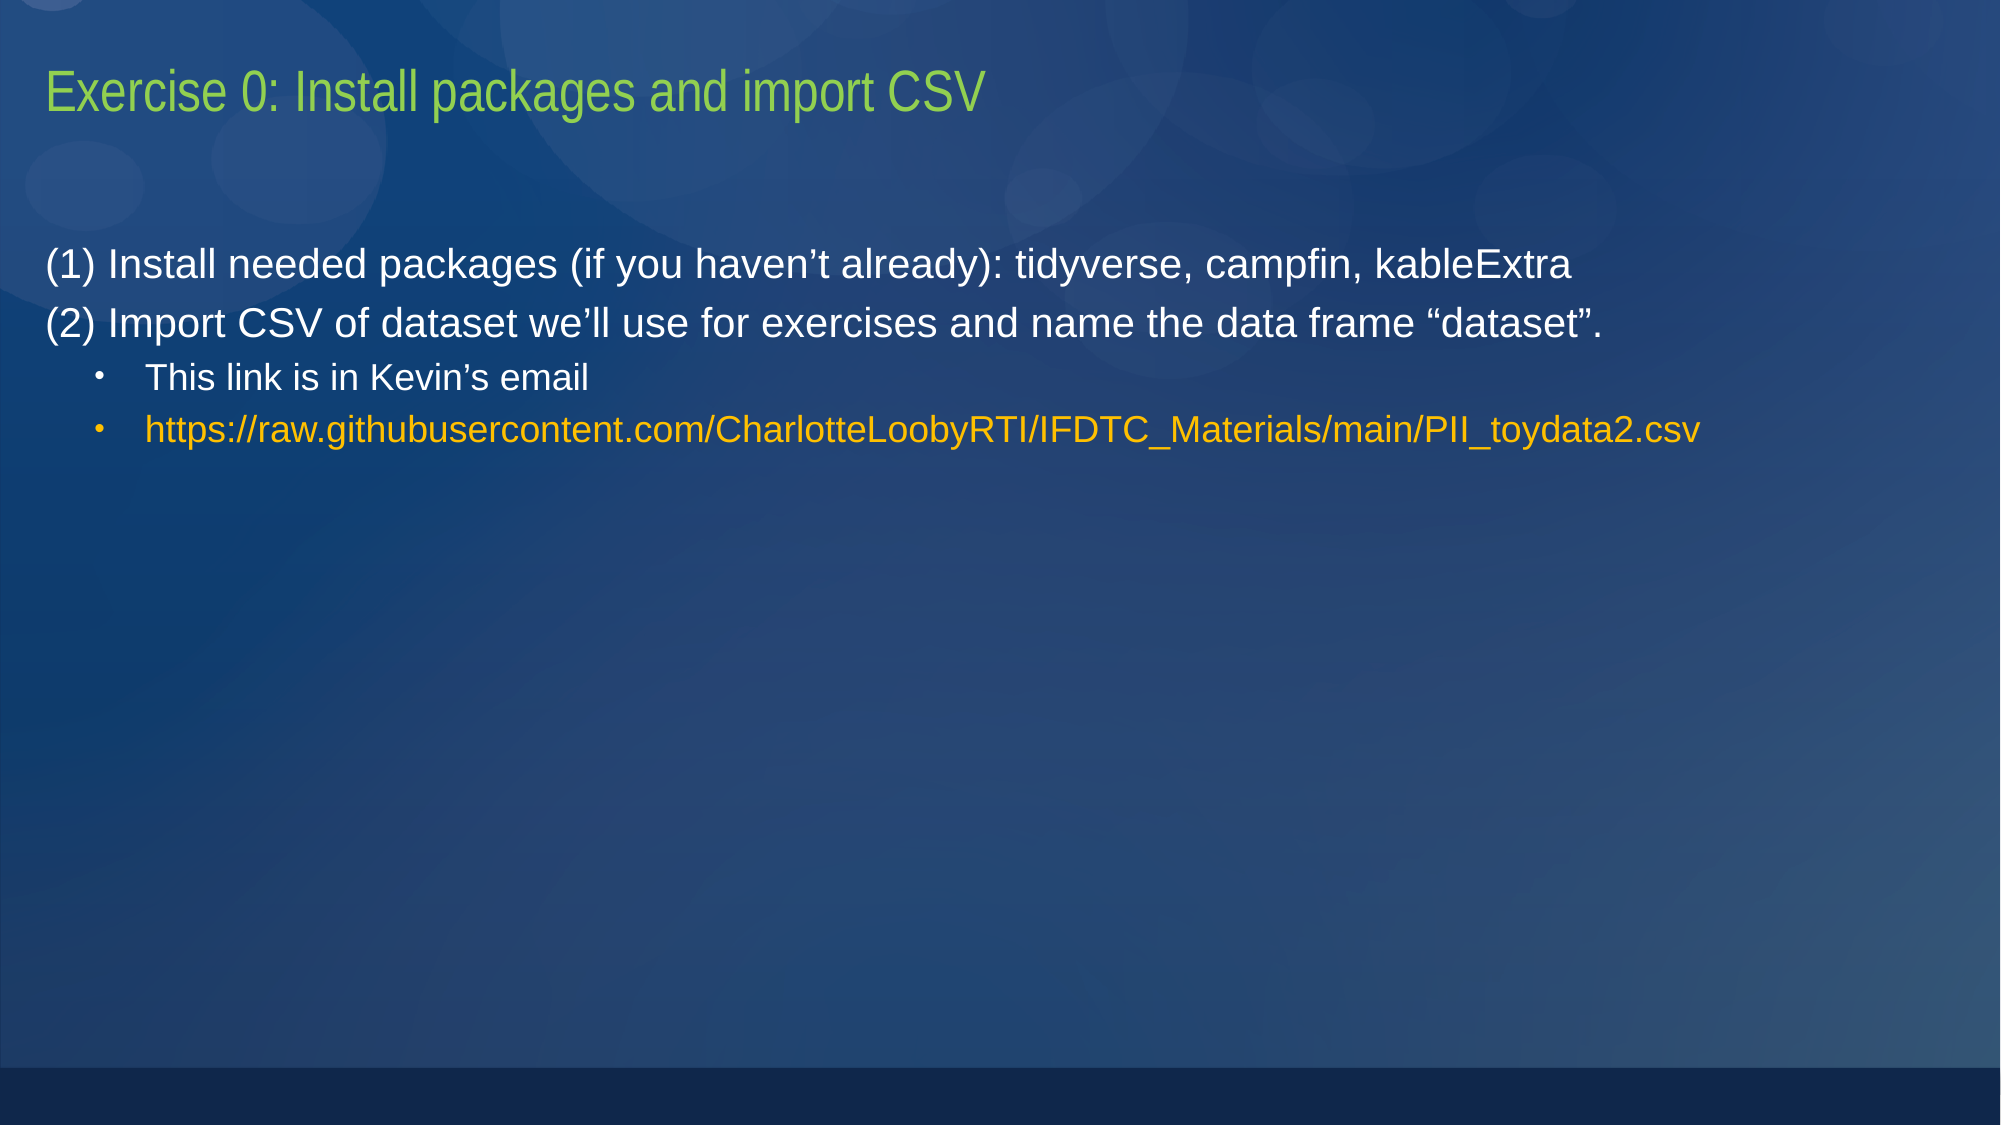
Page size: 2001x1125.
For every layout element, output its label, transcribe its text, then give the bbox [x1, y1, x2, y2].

list (1) Install needed packages (if you haven’t already): tidyverse, campfin, kableExtra (2) Import CSV of dataset we’ll use for exercises and name the data frame “dataset”. This link is in Kevin’s email https://raw.githubusercontent.com/CharlotteLoobyRTI/IFDTC_Materials/main/PII_toydata2.csv [29, 229, 1925, 896]
picture [0, 0, 2000, 1067]
title Exercise 0: Install packages and import CSV [29, 29, 1965, 156]
